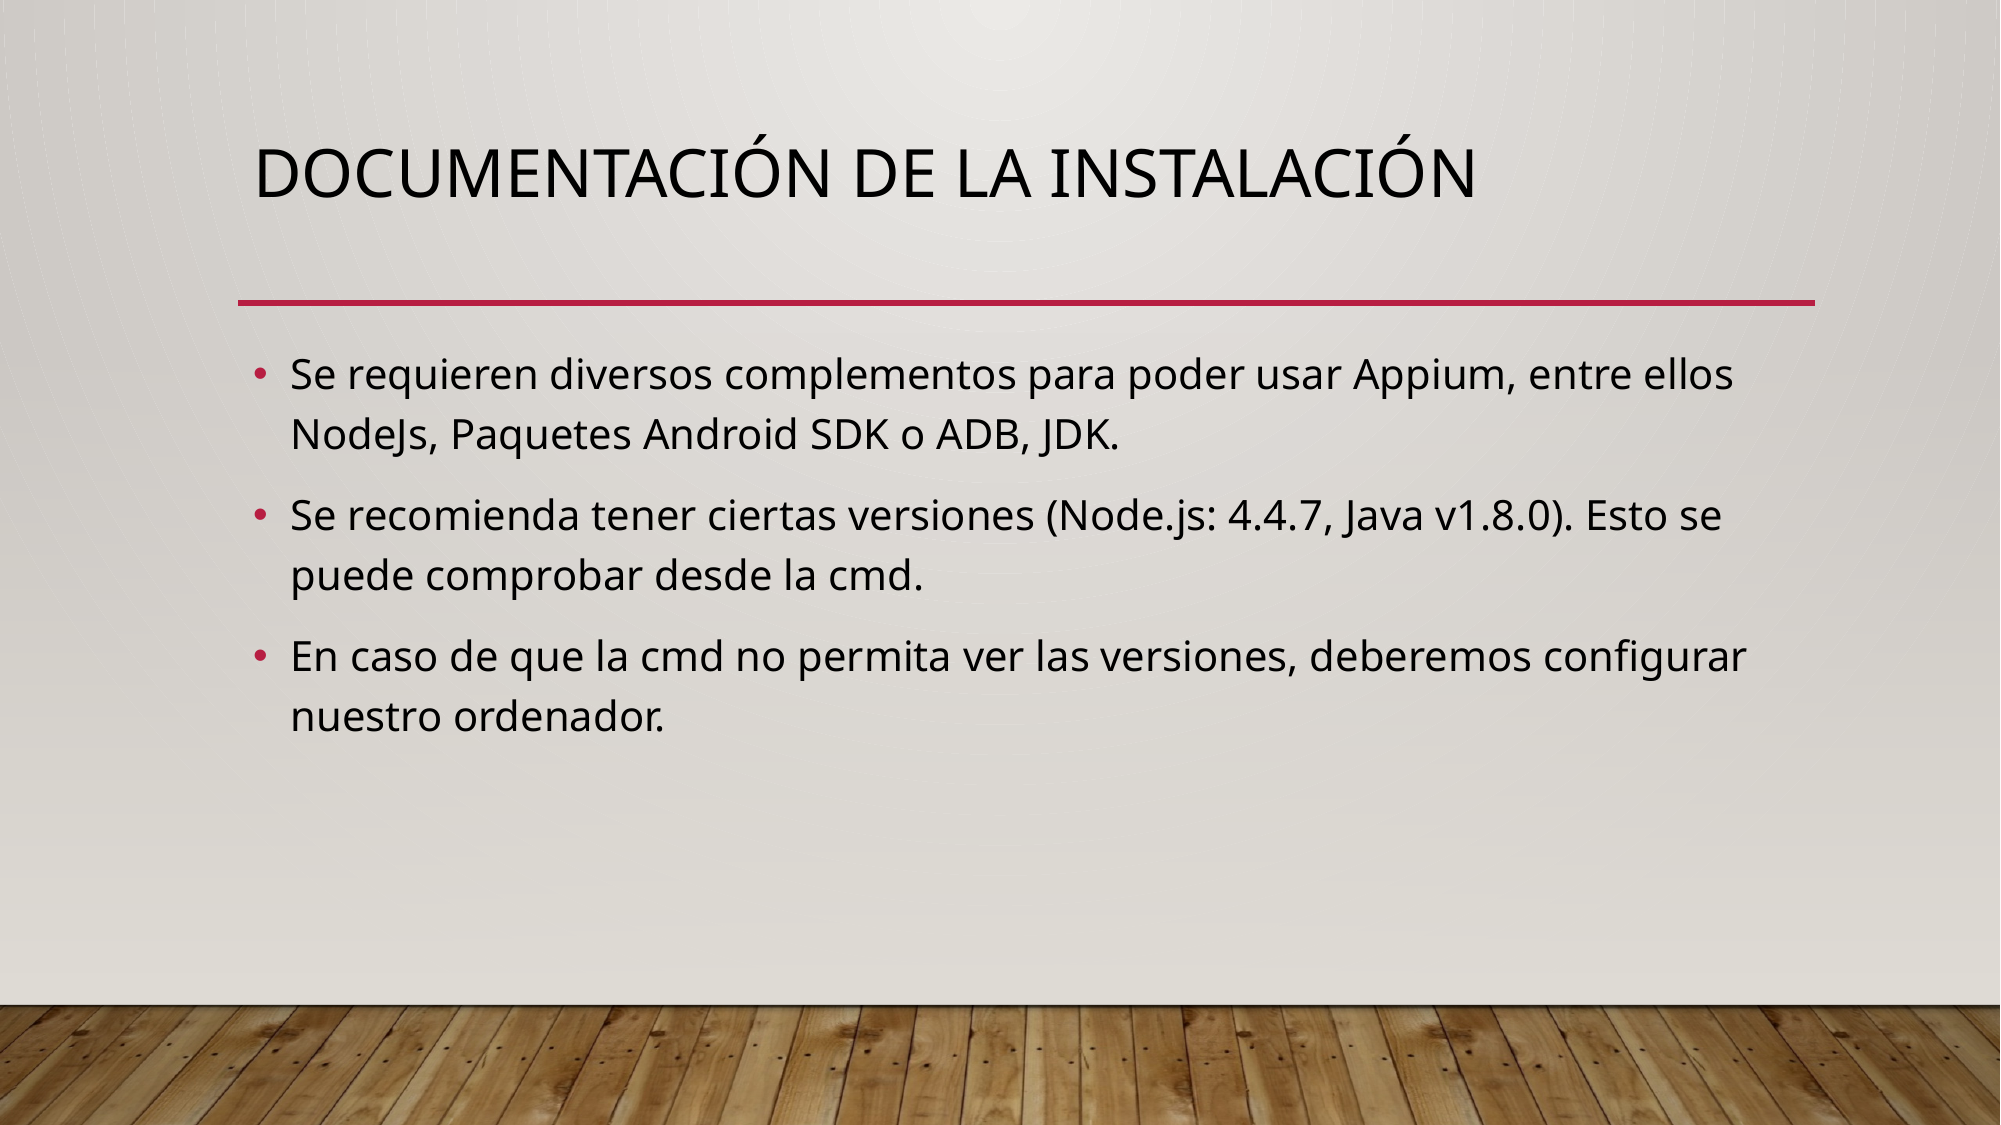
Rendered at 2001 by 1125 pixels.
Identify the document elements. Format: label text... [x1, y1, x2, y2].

list Se requieren diversos complementos para poder usar Appium, entre ellos NodeJs, Paquetes Android SDK o ADB, JDK. Se recomienda tener ciertas versiones (Node.js: 4.4.7, Java v1.8.0). Esto se puede comprobar desde la cmd. En caso de que la cmd no permita ver las versiones, deberemos configurar nuestro ordenador. [238, 330, 1814, 897]
title Documentación de la instalación [238, 131, 1814, 305]
picture [0, 1005, 2000, 1125]
